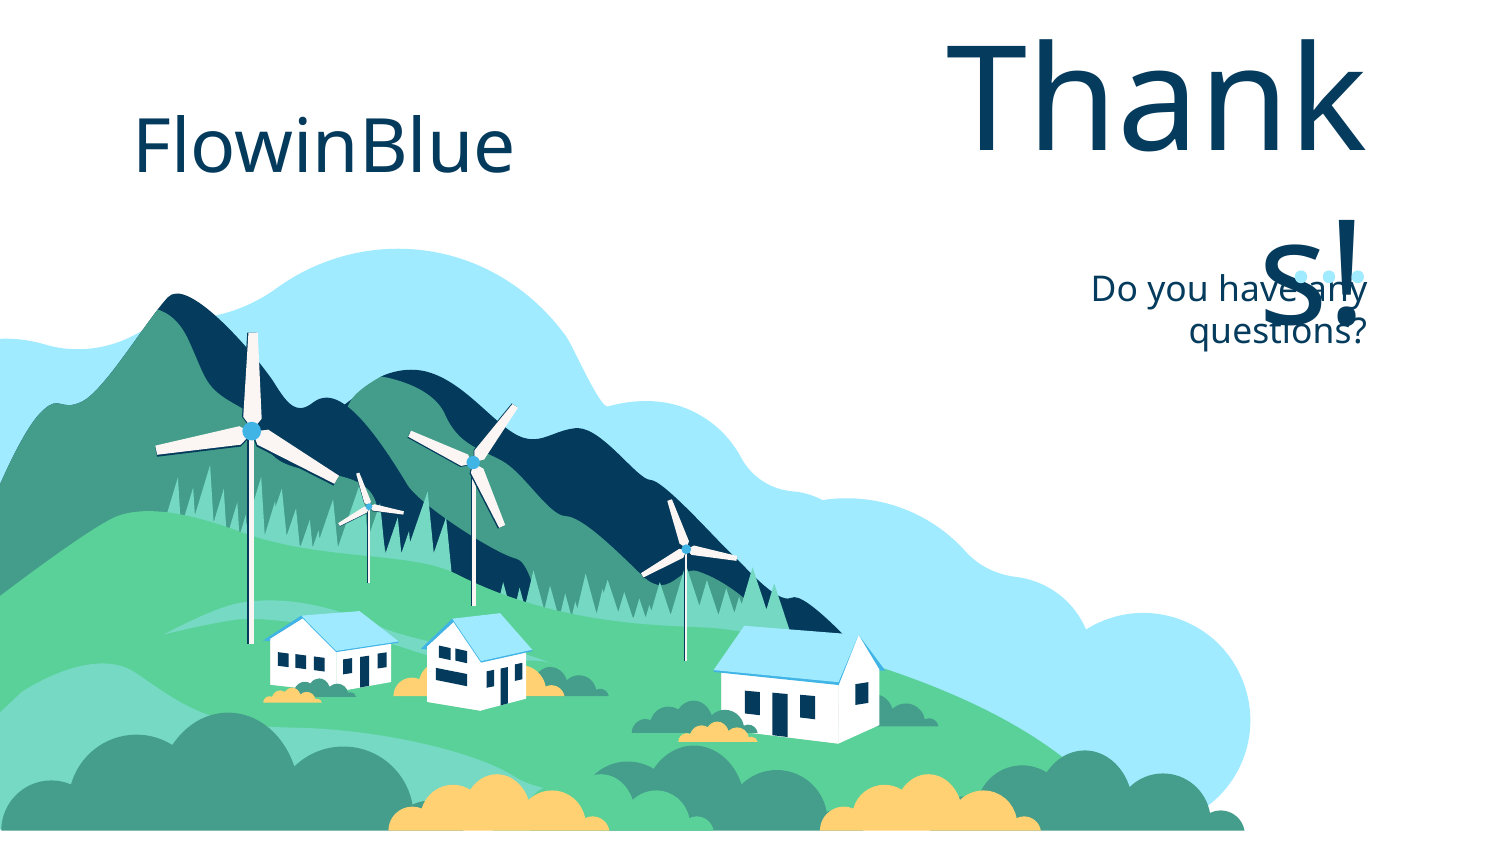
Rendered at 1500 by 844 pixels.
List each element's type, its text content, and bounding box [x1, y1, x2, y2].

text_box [1292, 270, 1367, 284]
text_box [0, 248, 1277, 844]
title Do you have any questions? [1280, 302, 1383, 366]
title Thanks! [926, 103, 1383, 255]
text_box FlowinBlue [117, 68, 545, 203]
